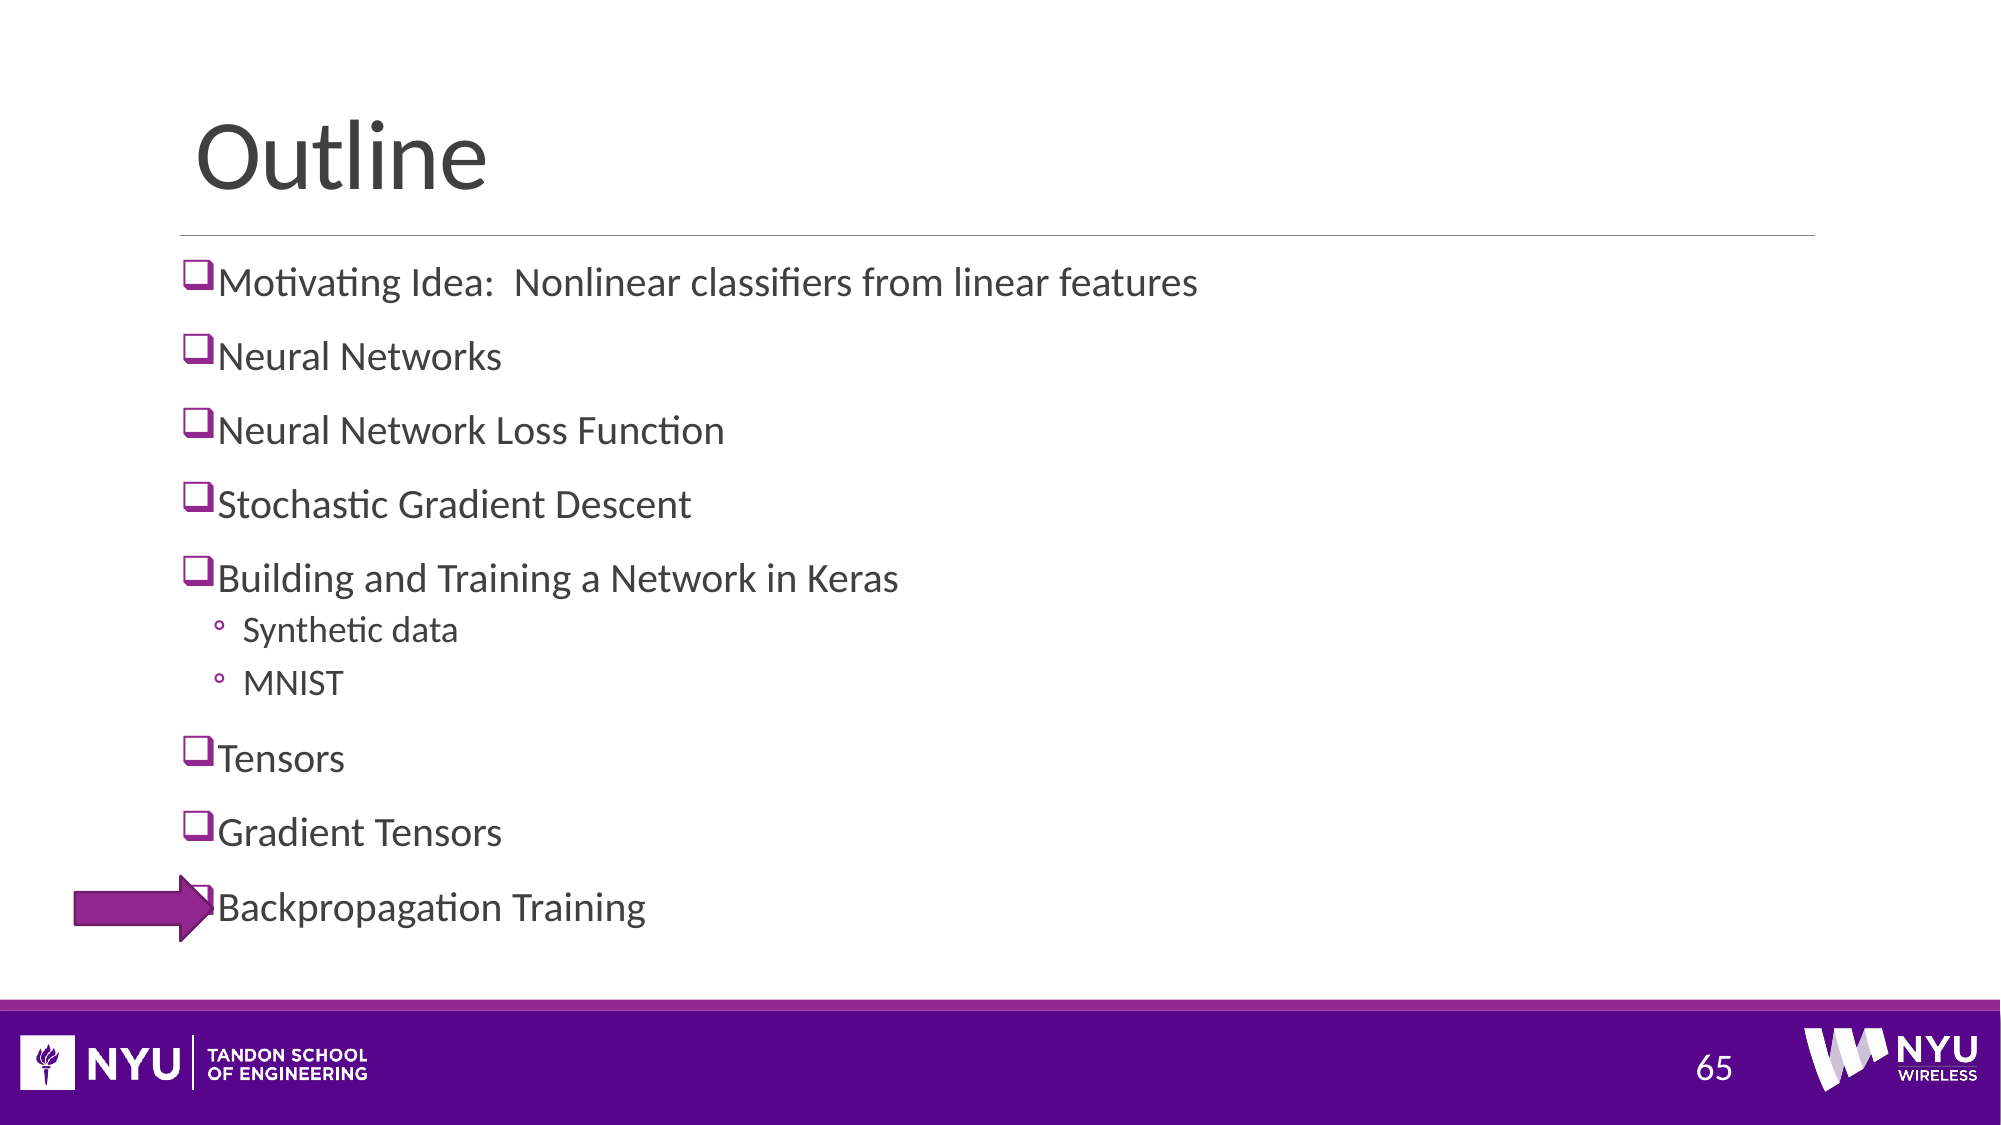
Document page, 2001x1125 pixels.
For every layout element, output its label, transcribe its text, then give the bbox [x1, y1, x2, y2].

list Motivating Idea: Nonlinear classifiers from linear features Neural Networks Neural Network Loss Function Stochastic Gradient Descent Building and Training a Network in Keras Synthetic data MNIST Tensors Gradient Tensors Backpropagation Training [180, 252, 1830, 963]
title Outline [180, 47, 1830, 218]
text_box [73, 874, 215, 943]
slide_number 65 [1533, 1035, 1749, 1096]
